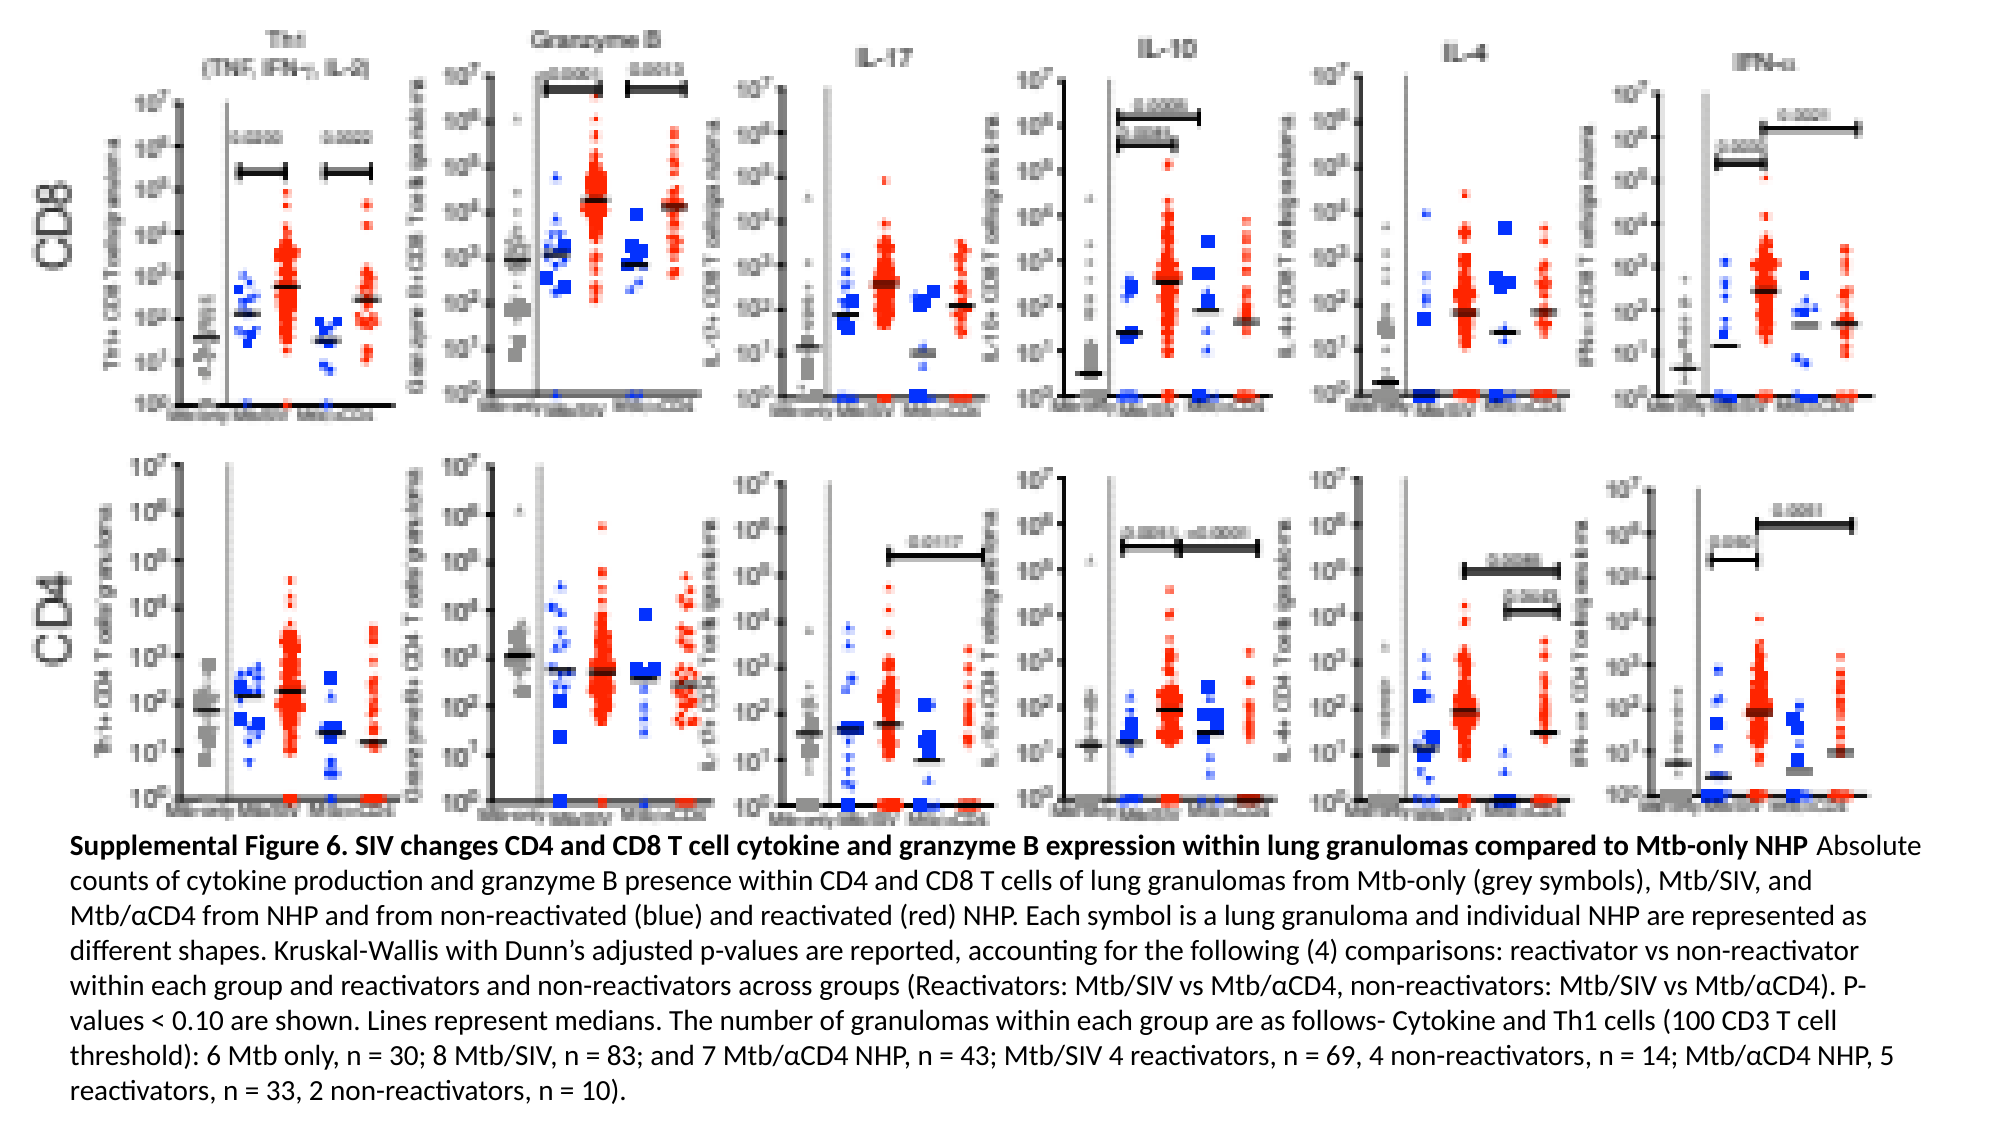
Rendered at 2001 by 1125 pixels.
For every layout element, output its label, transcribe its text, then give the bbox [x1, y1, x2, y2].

text_box Supplemental Figure 6. SIV changes CD4 and CD8 T cell cytokine and granzyme B expression within lung granulomas compared to Mtb-only NHP Absolute counts of cytokine production and granzyme B presence within CD4 and CD8 T cells of lung granulomas from Mtb-only (grey symbols), Mtb/SIV, and Mtb/αCD4 from NHP and from non-reactivated (blue) and reactivated (red) NHP. Each symbol is a lung granuloma and individual NHP are represented as different shapes. Kruskal-Wallis with Dunn’s adjusted p-values are reported, accounting for the following (4) comparisons: reactivator vs non-reactivator within each group and reactivators and non-reactivators across groups (Reactivators: Mtb/SIV vs Mtb/αCD4, non-reactivators: Mtb/SIV vs Mtb/αCD4). P-values < 0.10 are shown. Lines represent medians. The number of granulomas within each group are as follows- Cytokine and Th1 cells (100 CD3 T cell threshold): 6 Mtb only, n = 30; 8 Mtb/SIV, n = 83; and 7 Mtb/αCD4 NHP, n = 43; Mtb/SIV 4 reactivators, n = 69, 4 non-reactivators, n = 14; Mtb/αCD4 NHP, 5 reactivators, n = 33, 2 non-reactivators, n = 10). [55, 819, 1945, 1114]
picture [0, 0, 1890, 850]
